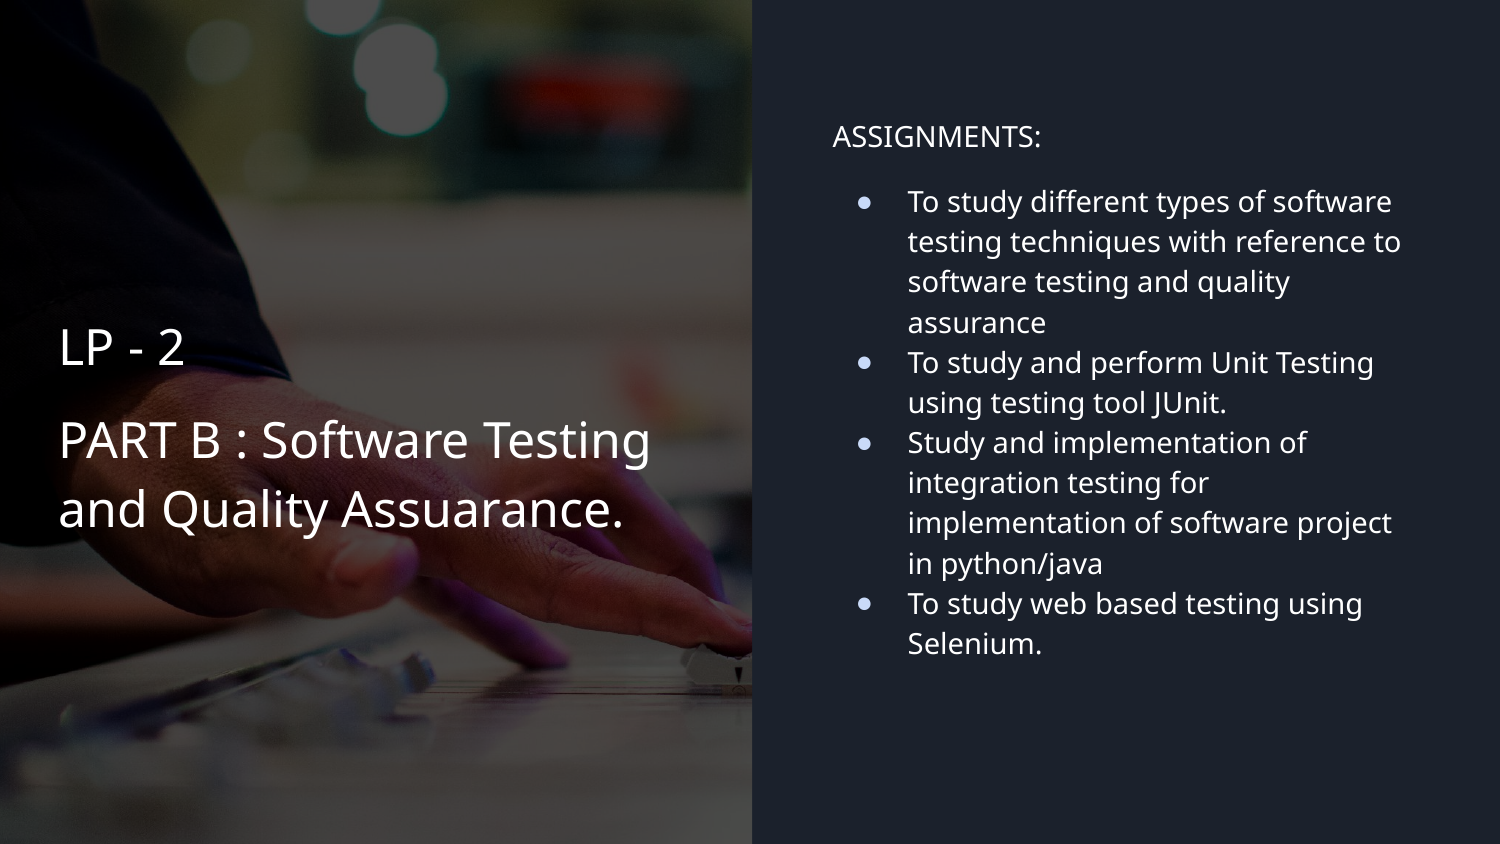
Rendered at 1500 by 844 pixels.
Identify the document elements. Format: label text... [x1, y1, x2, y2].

list ASSIGNMENTS: To study different types of software testing techniques with reference to software testing and quality assurance To study and perform Unit Testing using testing tool JUnit. Study and implementation of integration testing for implementation of software project in python/java To study web based testing using Selenium. [817, 98, 1421, 484]
picture [0, 0, 753, 844]
